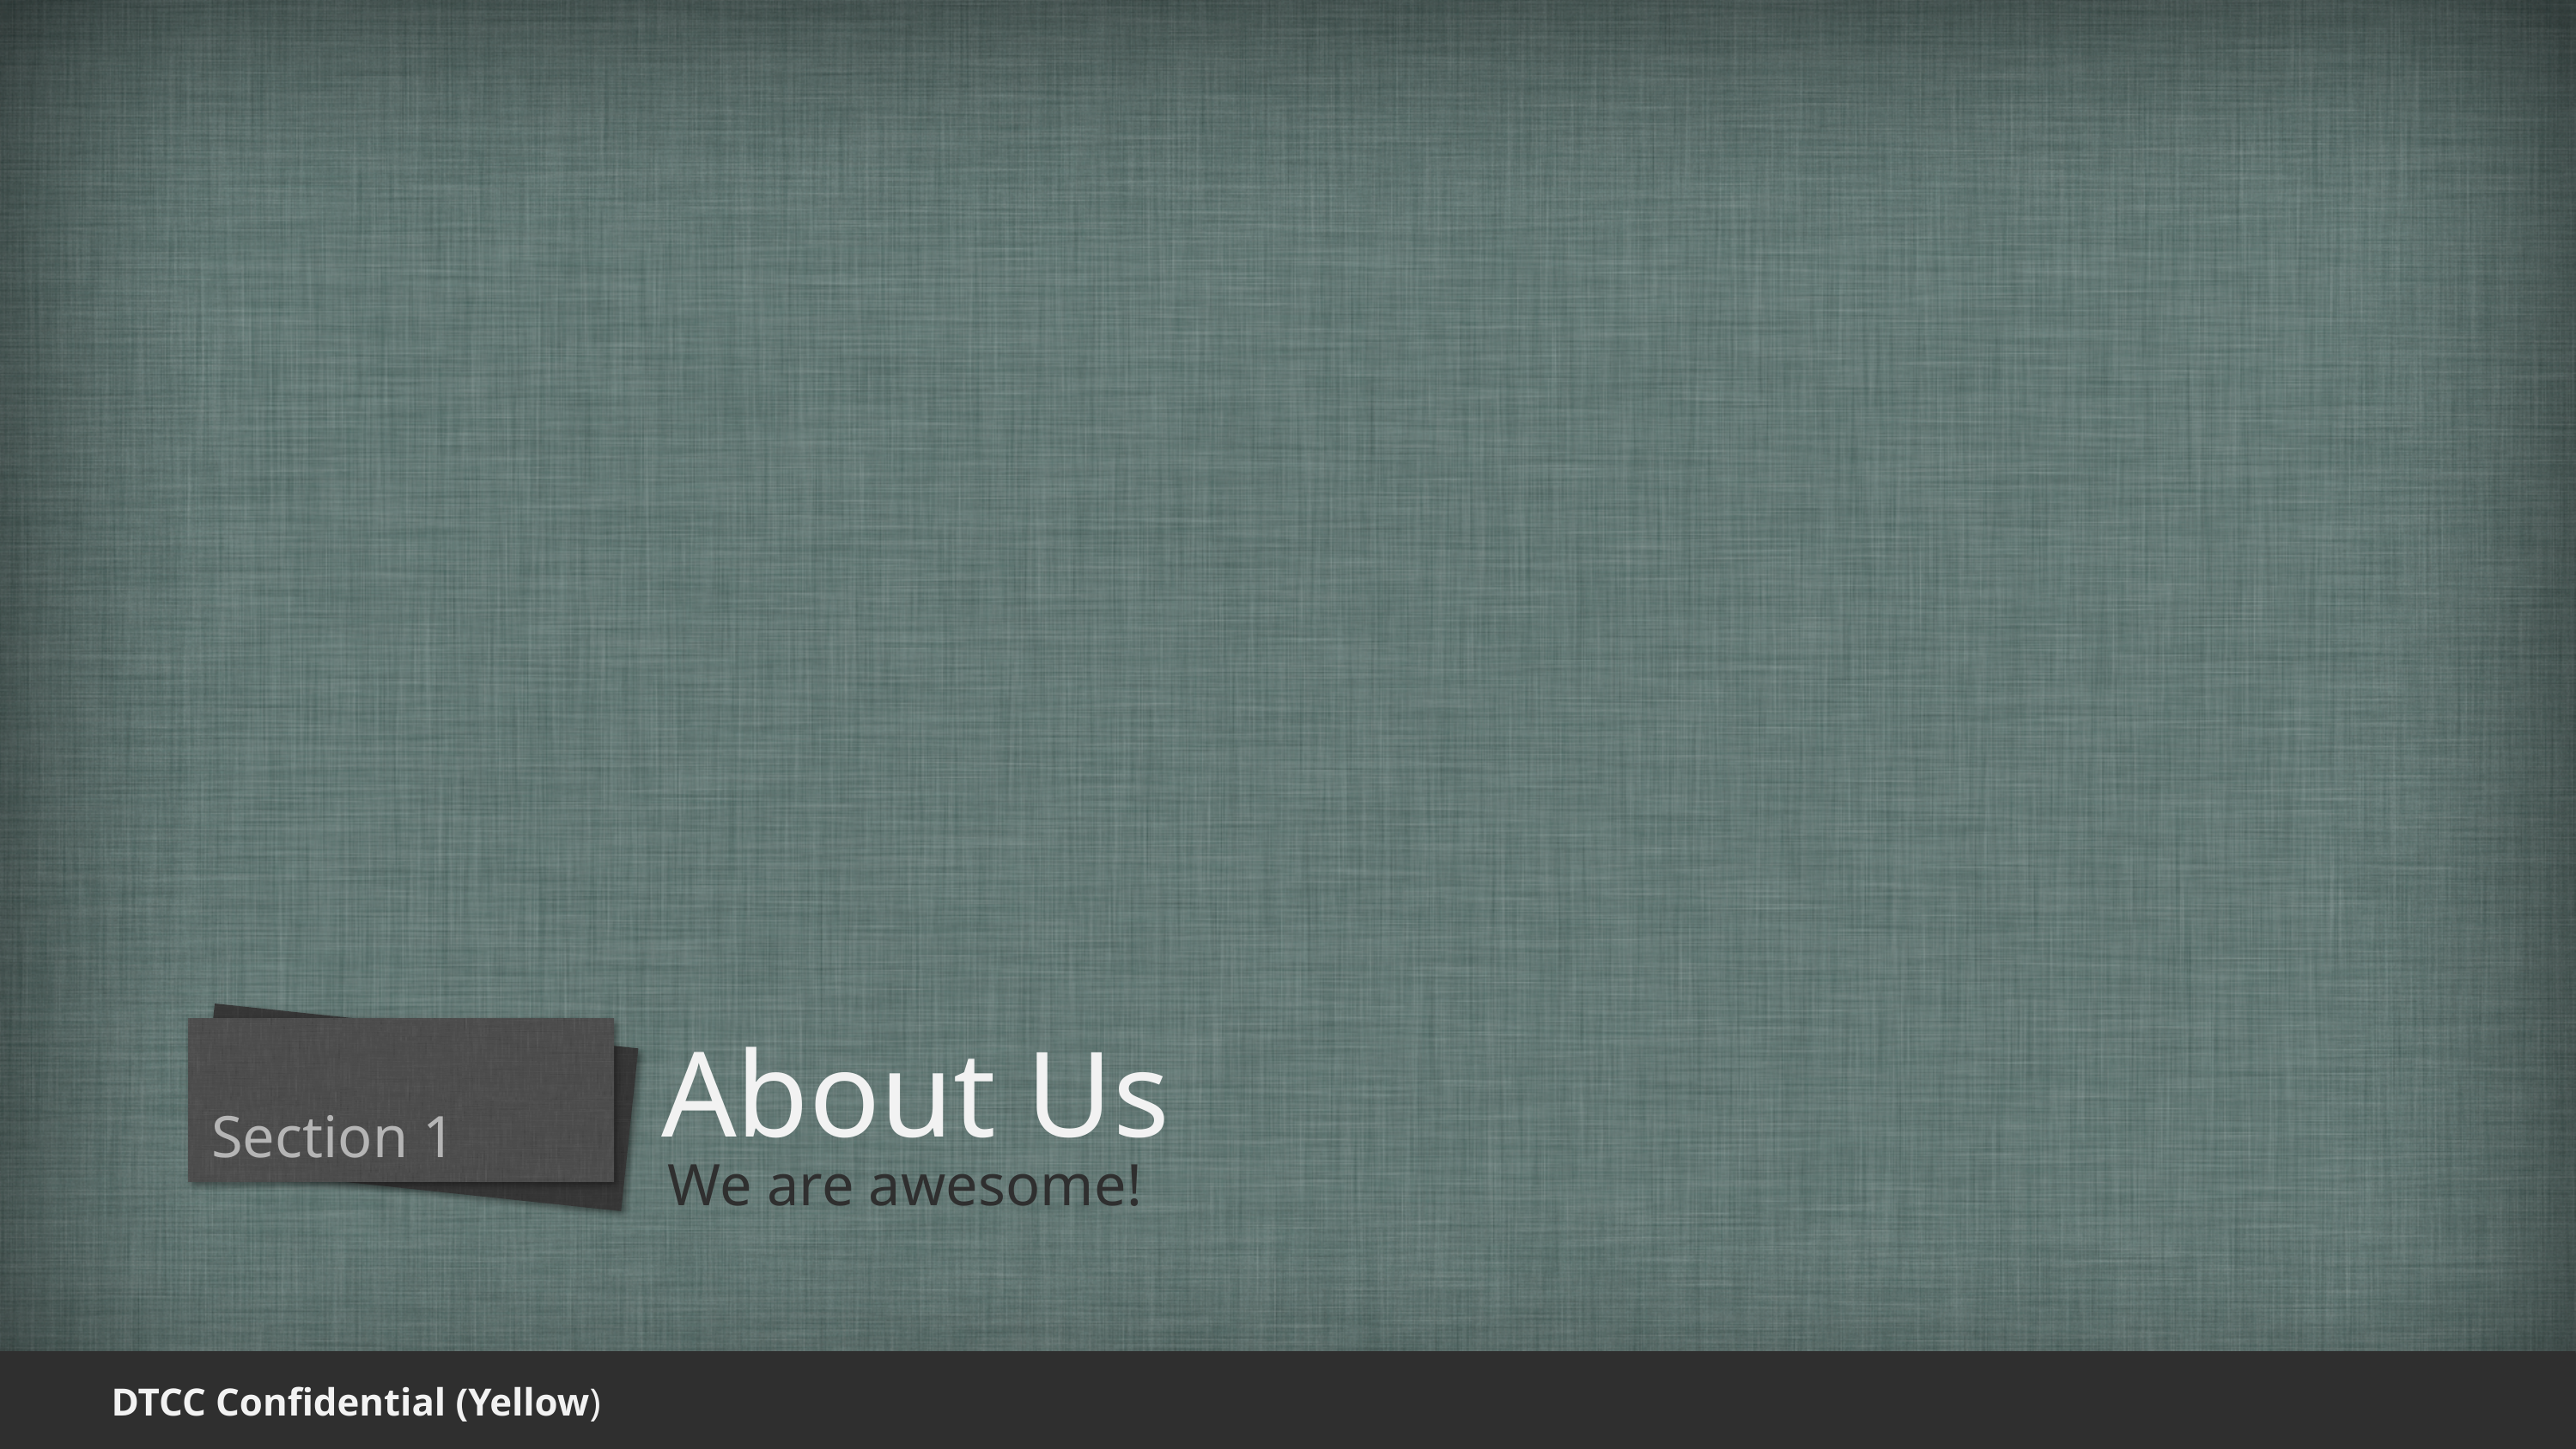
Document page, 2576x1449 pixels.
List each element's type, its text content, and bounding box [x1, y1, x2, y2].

picture [0, 0, 2576, 1351]
list We are awesome! [644, 1137, 2424, 1242]
title About Us [638, 1015, 2422, 1165]
text_box DTCC Confidential (Yellow) [0, 1351, 2576, 1449]
list Section 1 [188, 1088, 615, 1194]
